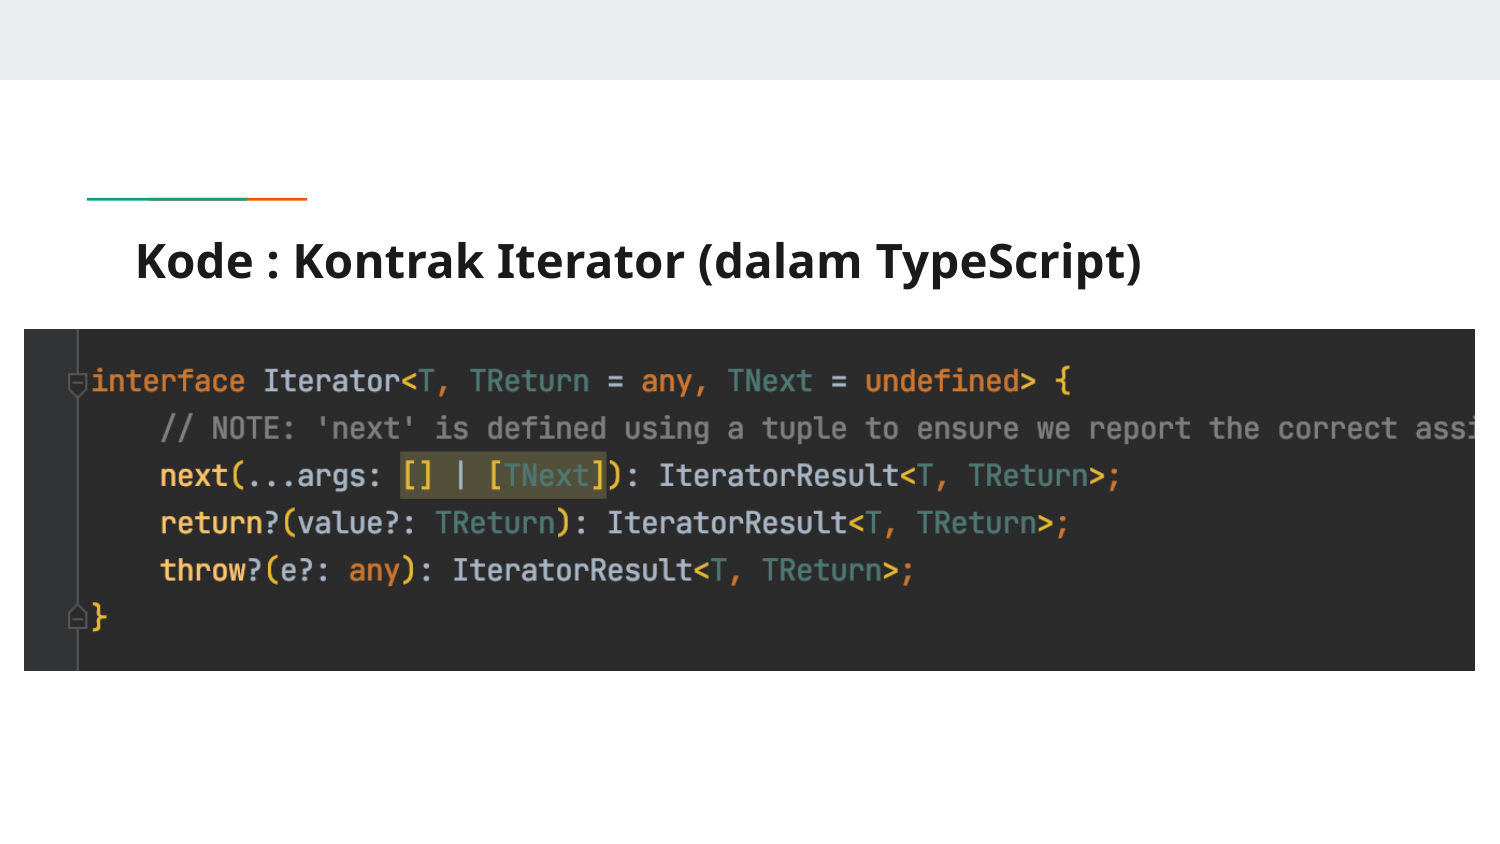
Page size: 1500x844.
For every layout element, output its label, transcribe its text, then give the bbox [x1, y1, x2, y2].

title Kode : Kontrak Iterator (dalam TypeScript) [119, 216, 1381, 305]
picture [24, 328, 1476, 671]
